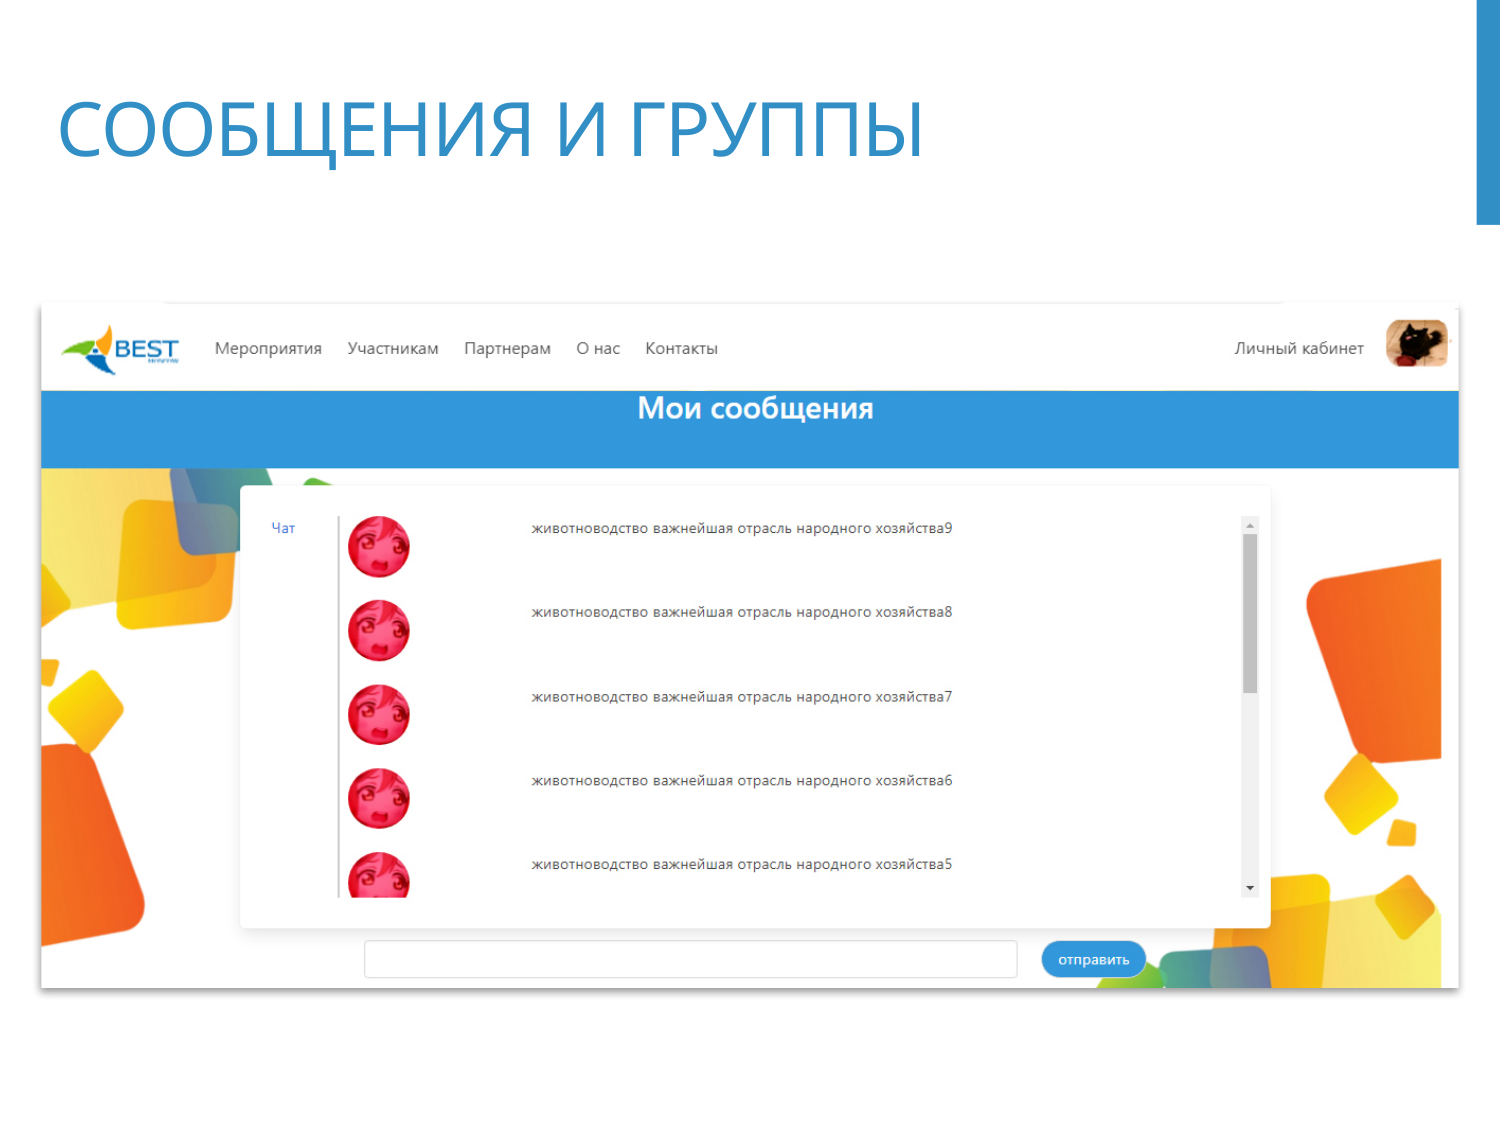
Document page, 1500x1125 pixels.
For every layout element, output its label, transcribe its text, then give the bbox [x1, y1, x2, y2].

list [40, 302, 1460, 988]
title Сообщения и группы [41, 0, 1176, 179]
